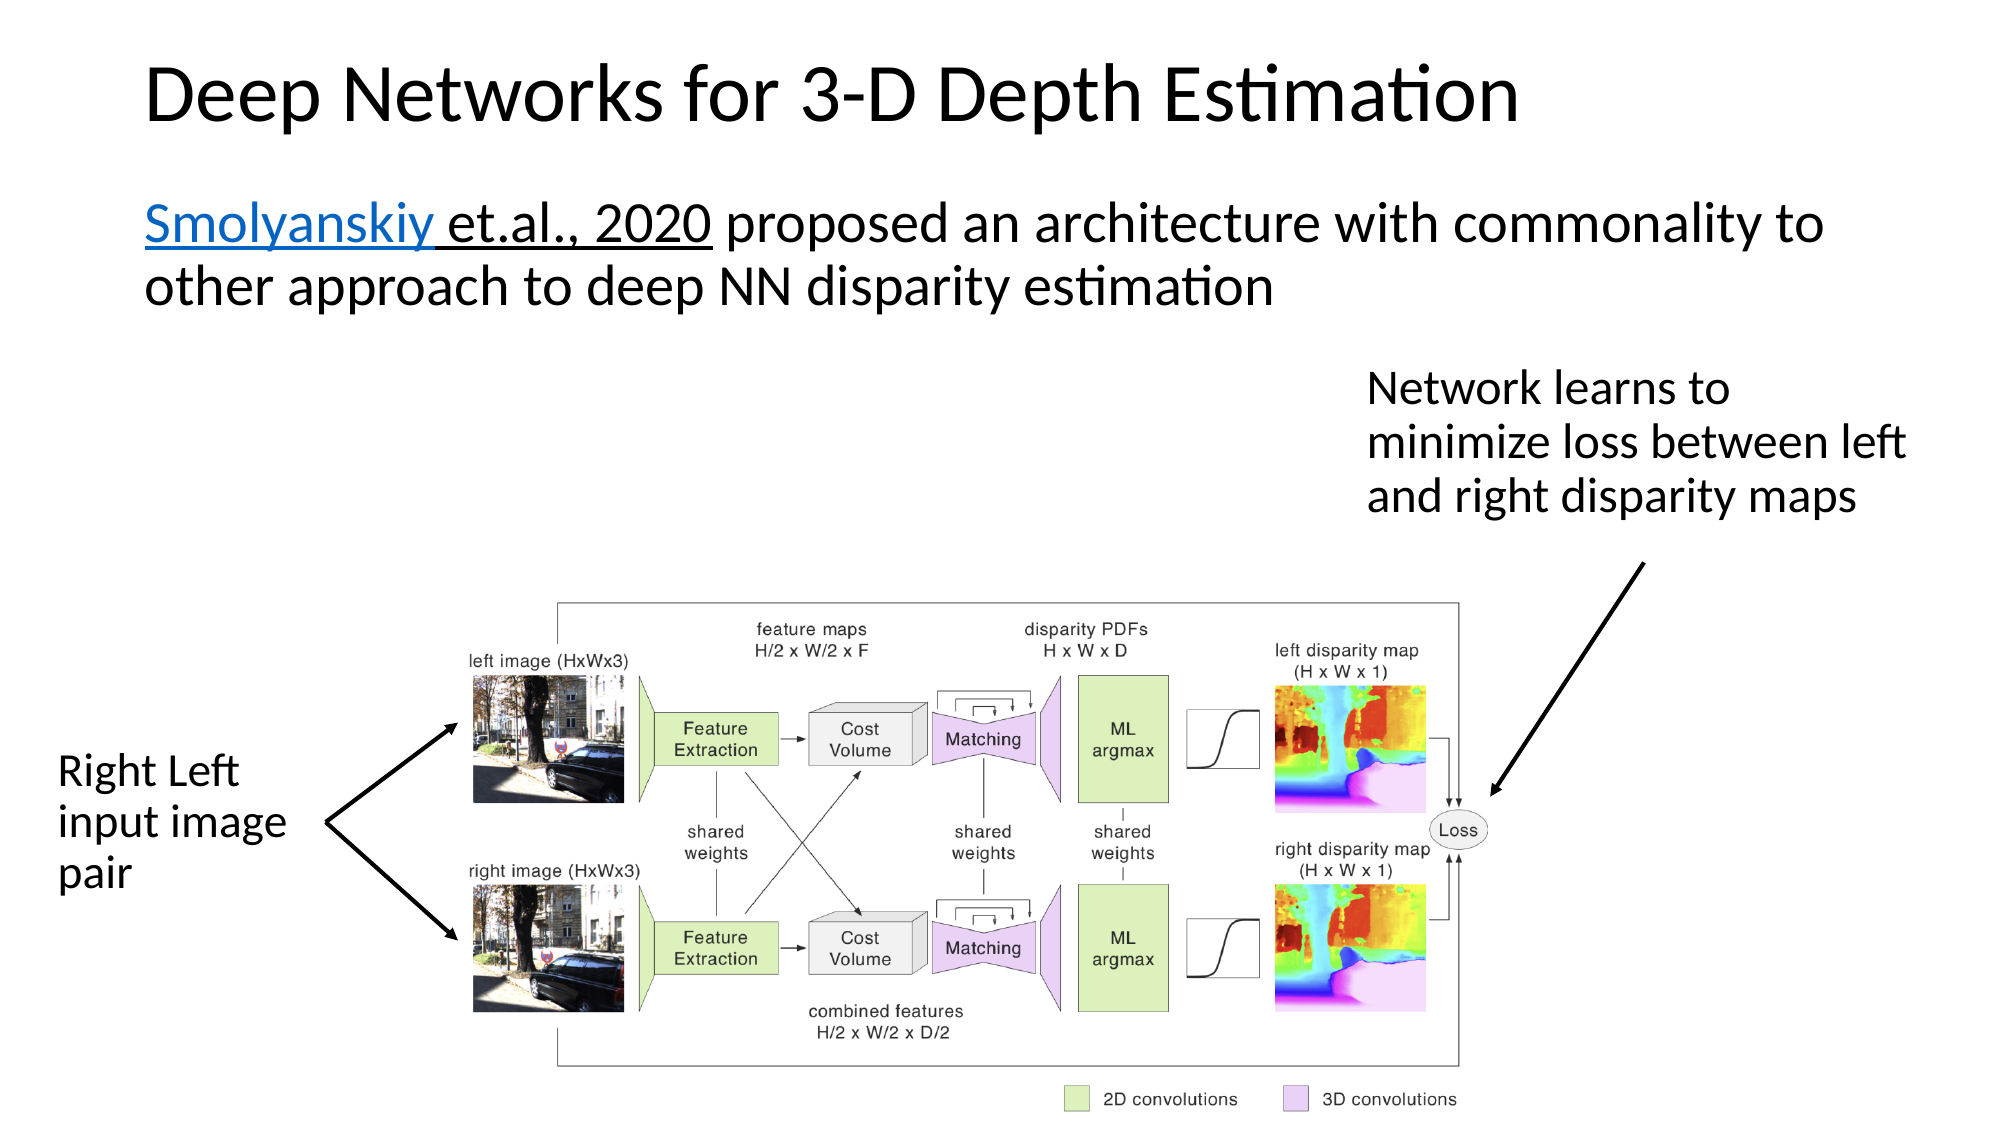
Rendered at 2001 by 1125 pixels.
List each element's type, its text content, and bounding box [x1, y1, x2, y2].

text_box Network learns to minimize loss between left and right disparity maps [1351, 353, 1937, 563]
text_box Right Left input image pair [42, 737, 325, 907]
title Deep Networks for 3-D Depth Estimation [129, 22, 1855, 166]
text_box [325, 722, 458, 822]
picture [457, 589, 1491, 1119]
list Smolyanskiy et.al., 2020 proposed an architecture with commonality to other approach to deep NN disparity estimation [129, 184, 1855, 336]
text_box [1490, 562, 1645, 797]
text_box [325, 822, 458, 941]
